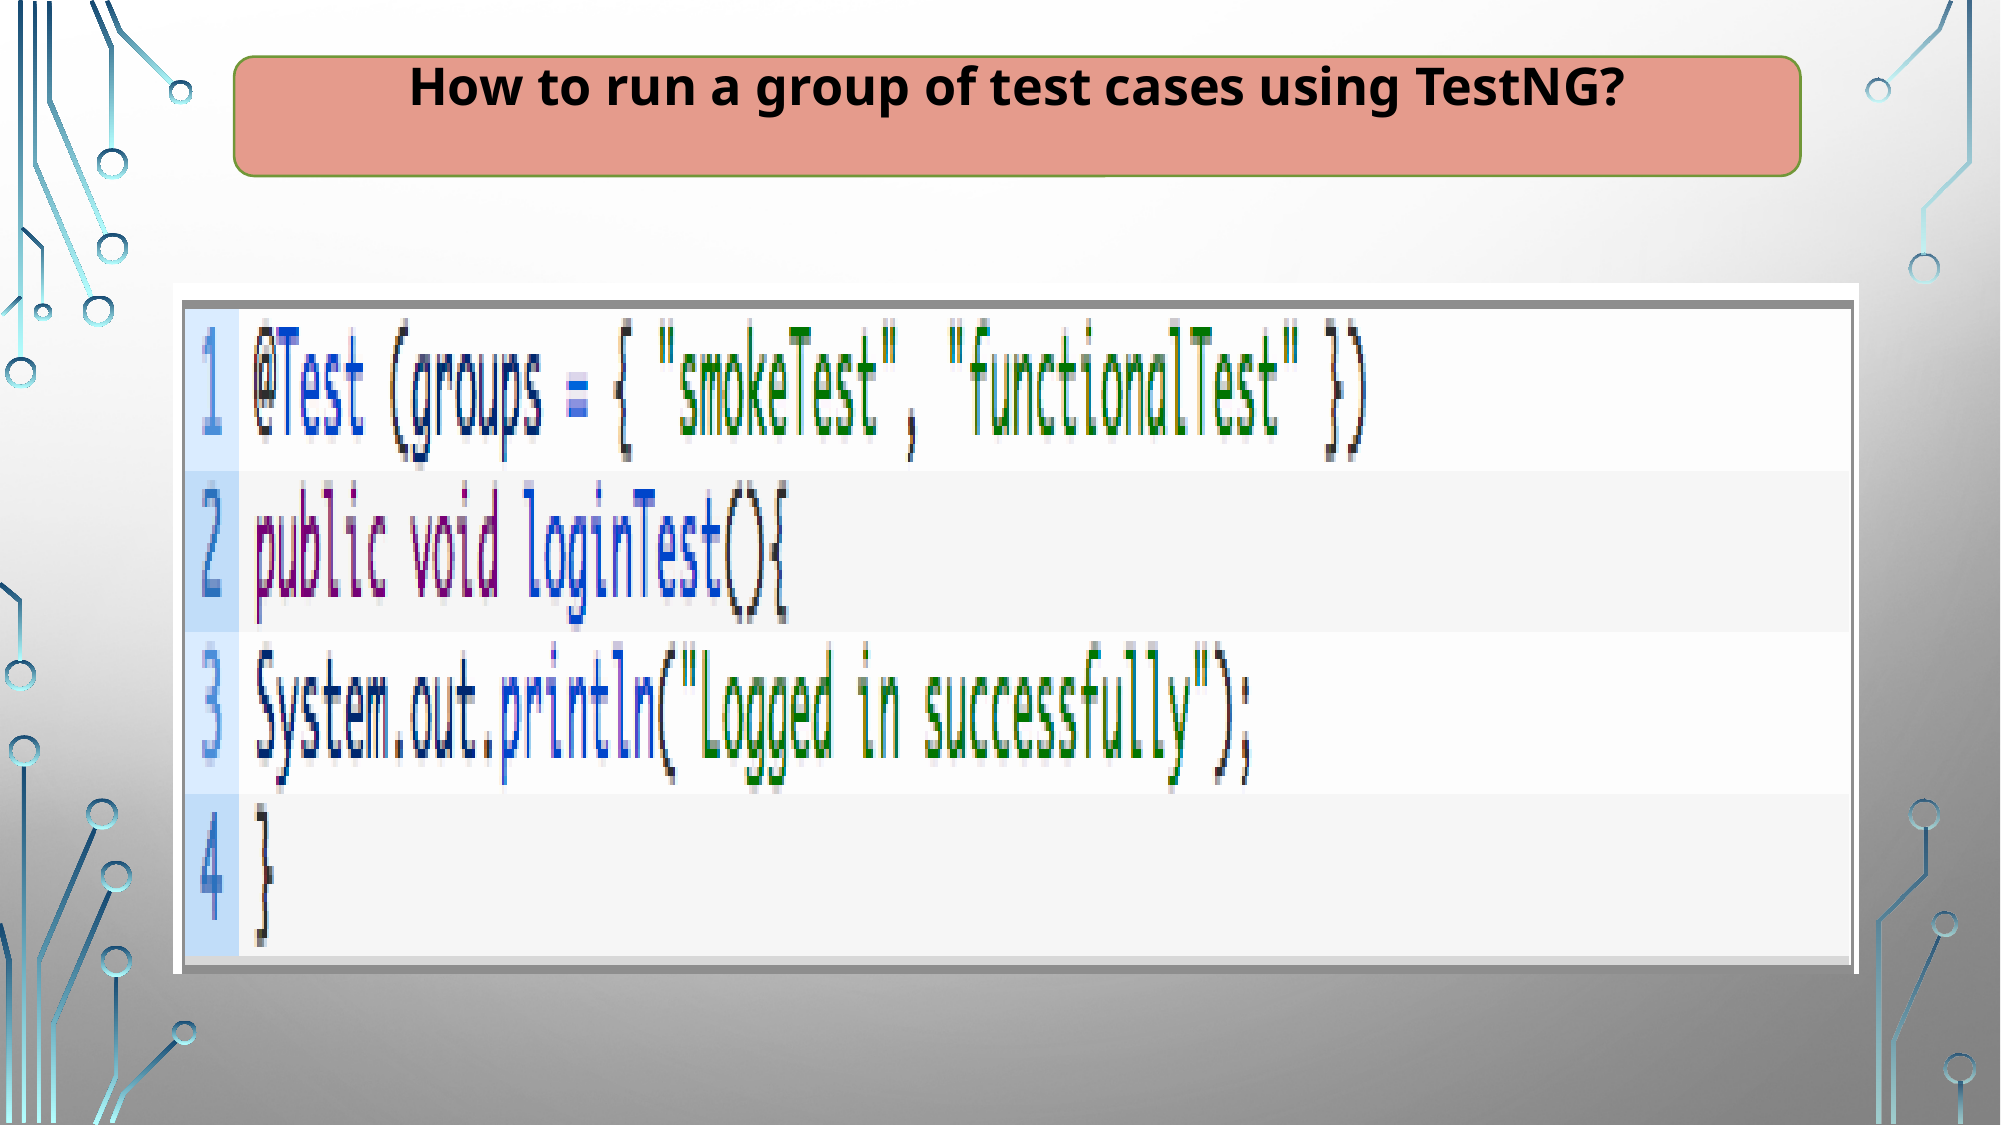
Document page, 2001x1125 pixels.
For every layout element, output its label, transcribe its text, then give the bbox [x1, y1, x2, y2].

text_box How to run a group of test cases using TestNG? [232, 55, 1802, 178]
picture [173, 282, 1859, 974]
